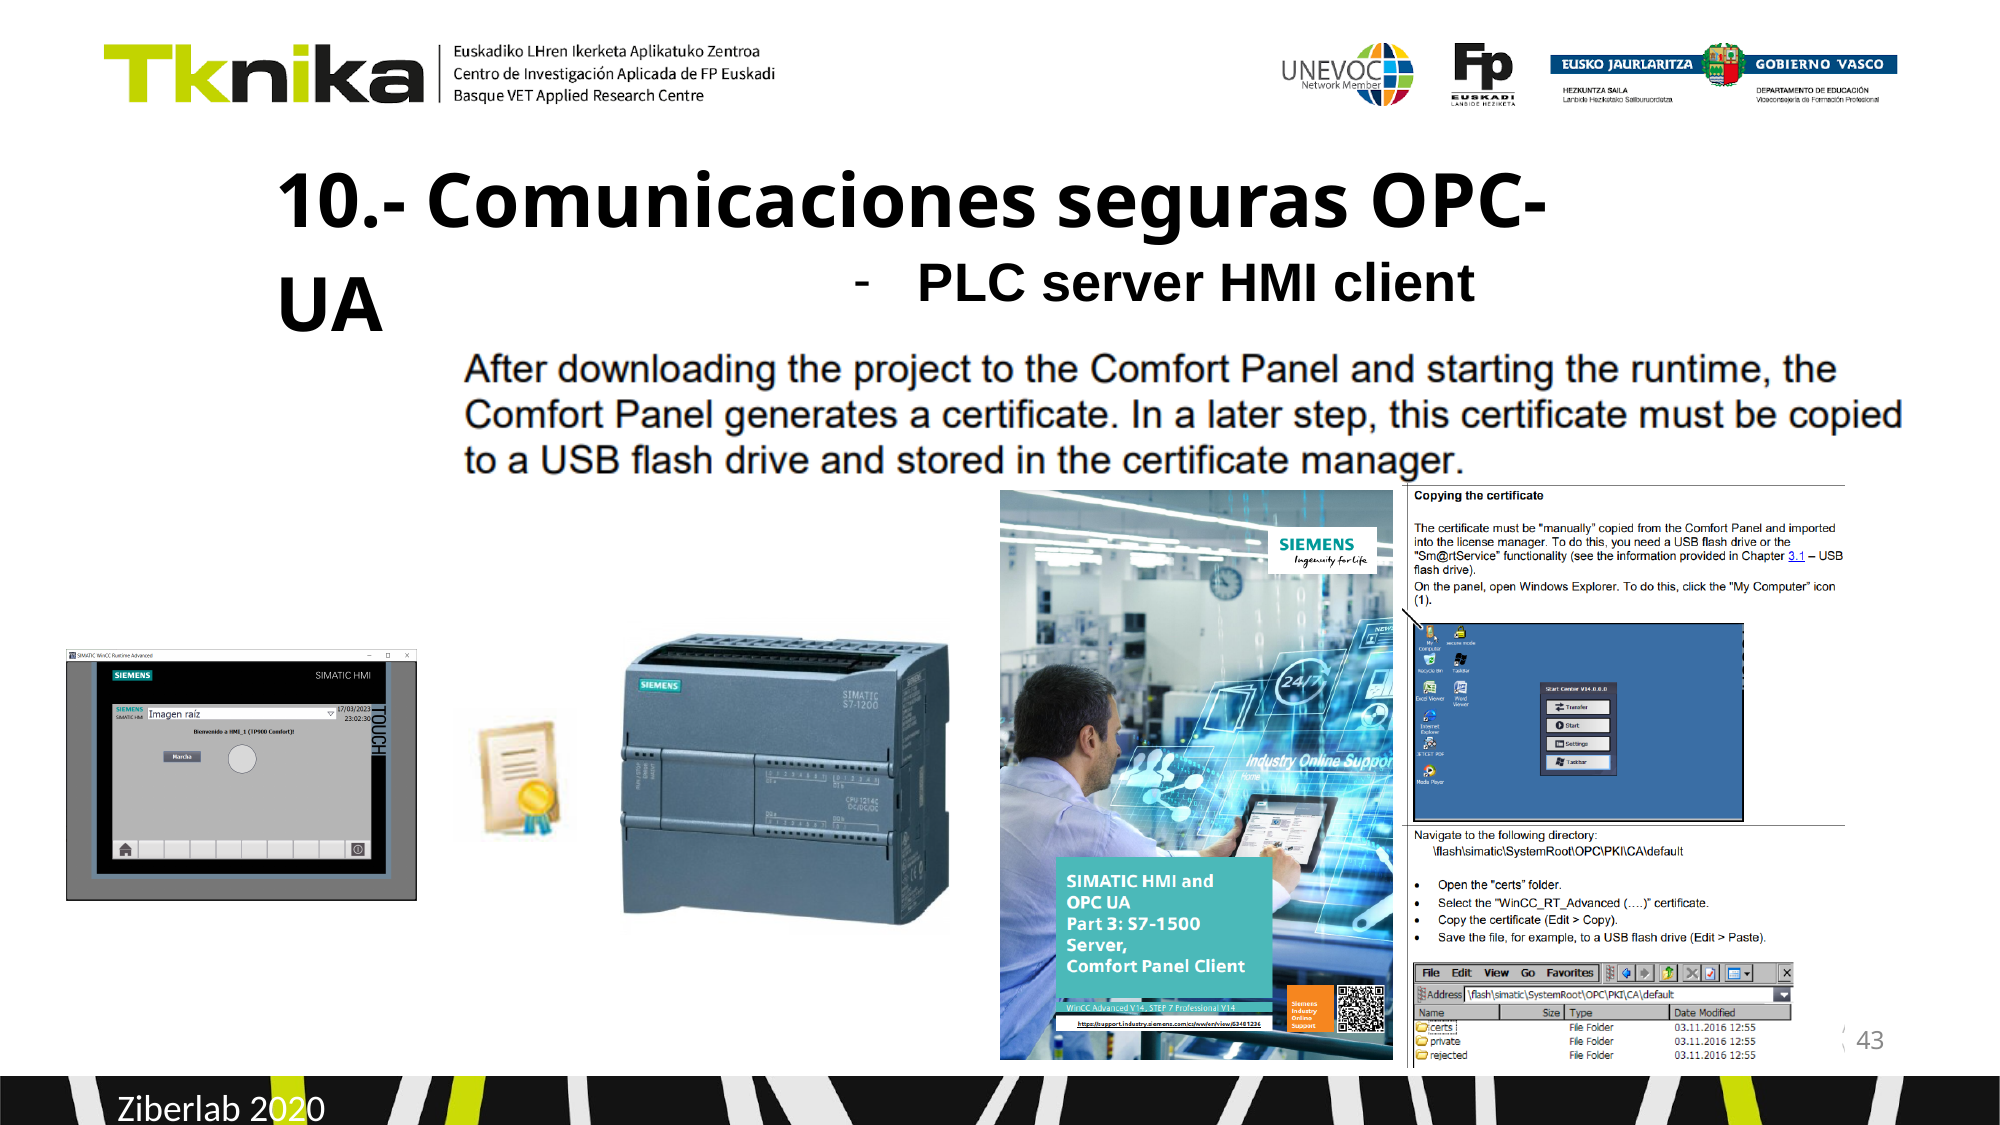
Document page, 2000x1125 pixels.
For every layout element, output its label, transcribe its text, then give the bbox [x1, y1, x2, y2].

picture [612, 615, 964, 935]
text_box PLC server HMI client [752, 222, 1569, 328]
picture [452, 708, 577, 842]
slide_number ‹#› [1849, 1011, 1900, 1072]
text_box 10.- Comunicaciones seguras OPC-UA [260, 124, 1616, 361]
picture [102, 42, 1898, 106]
picture [416, 340, 1977, 1068]
picture [0, 1076, 2000, 1125]
picture [65, 649, 417, 902]
